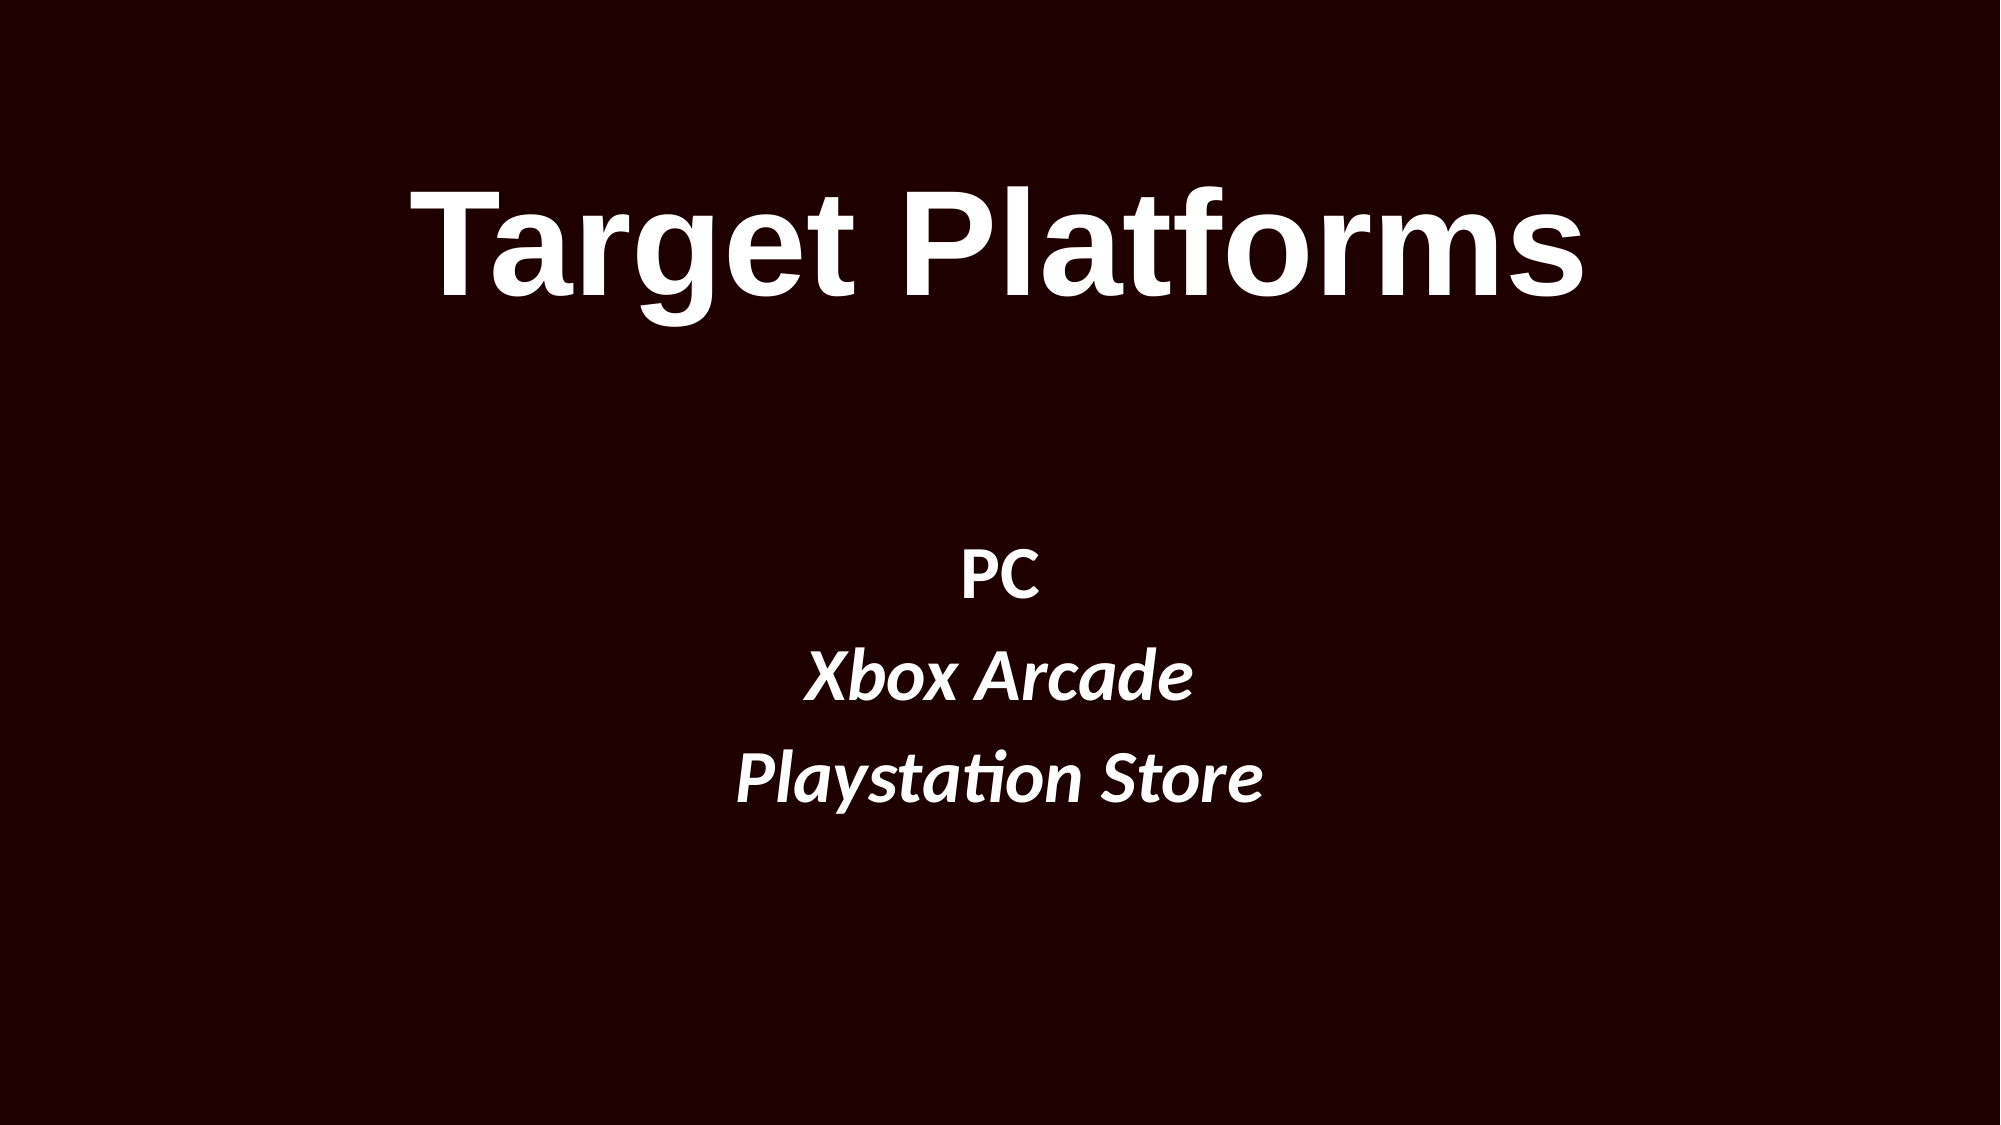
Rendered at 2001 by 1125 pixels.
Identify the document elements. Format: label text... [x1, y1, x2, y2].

subtitle PC Xbox Arcade Playstation Store [249, 391, 1750, 961]
title Target Platforms [249, 107, 1750, 388]
